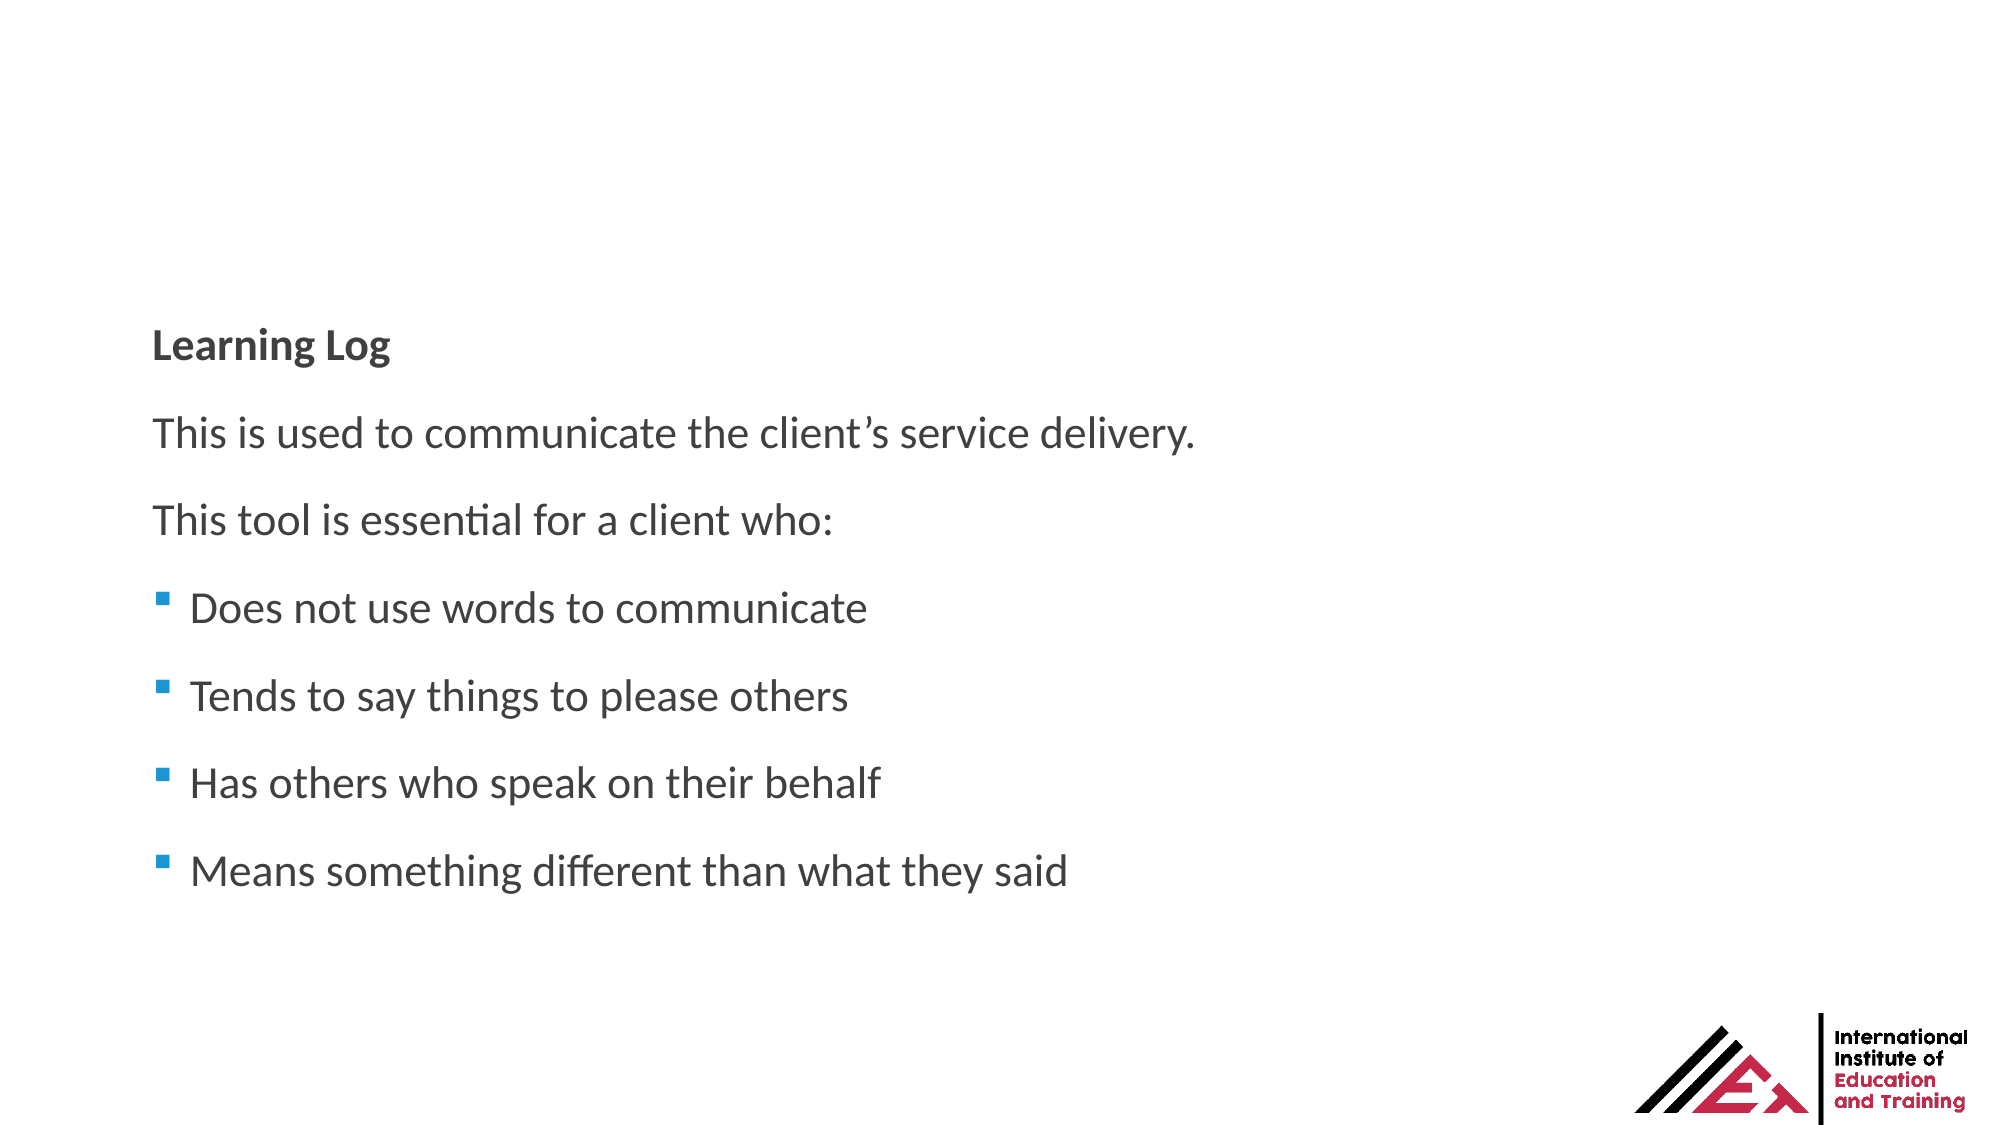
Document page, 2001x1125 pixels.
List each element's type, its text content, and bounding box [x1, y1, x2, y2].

list Learning Log This is used to communicate the client’s service delivery. This tool is essential for a client who: Does not use words to communicate Tends to say things to please others Has others who speak on their behalf Means something different than what they said [137, 299, 1793, 1014]
picture [1634, 1013, 1967, 1125]
